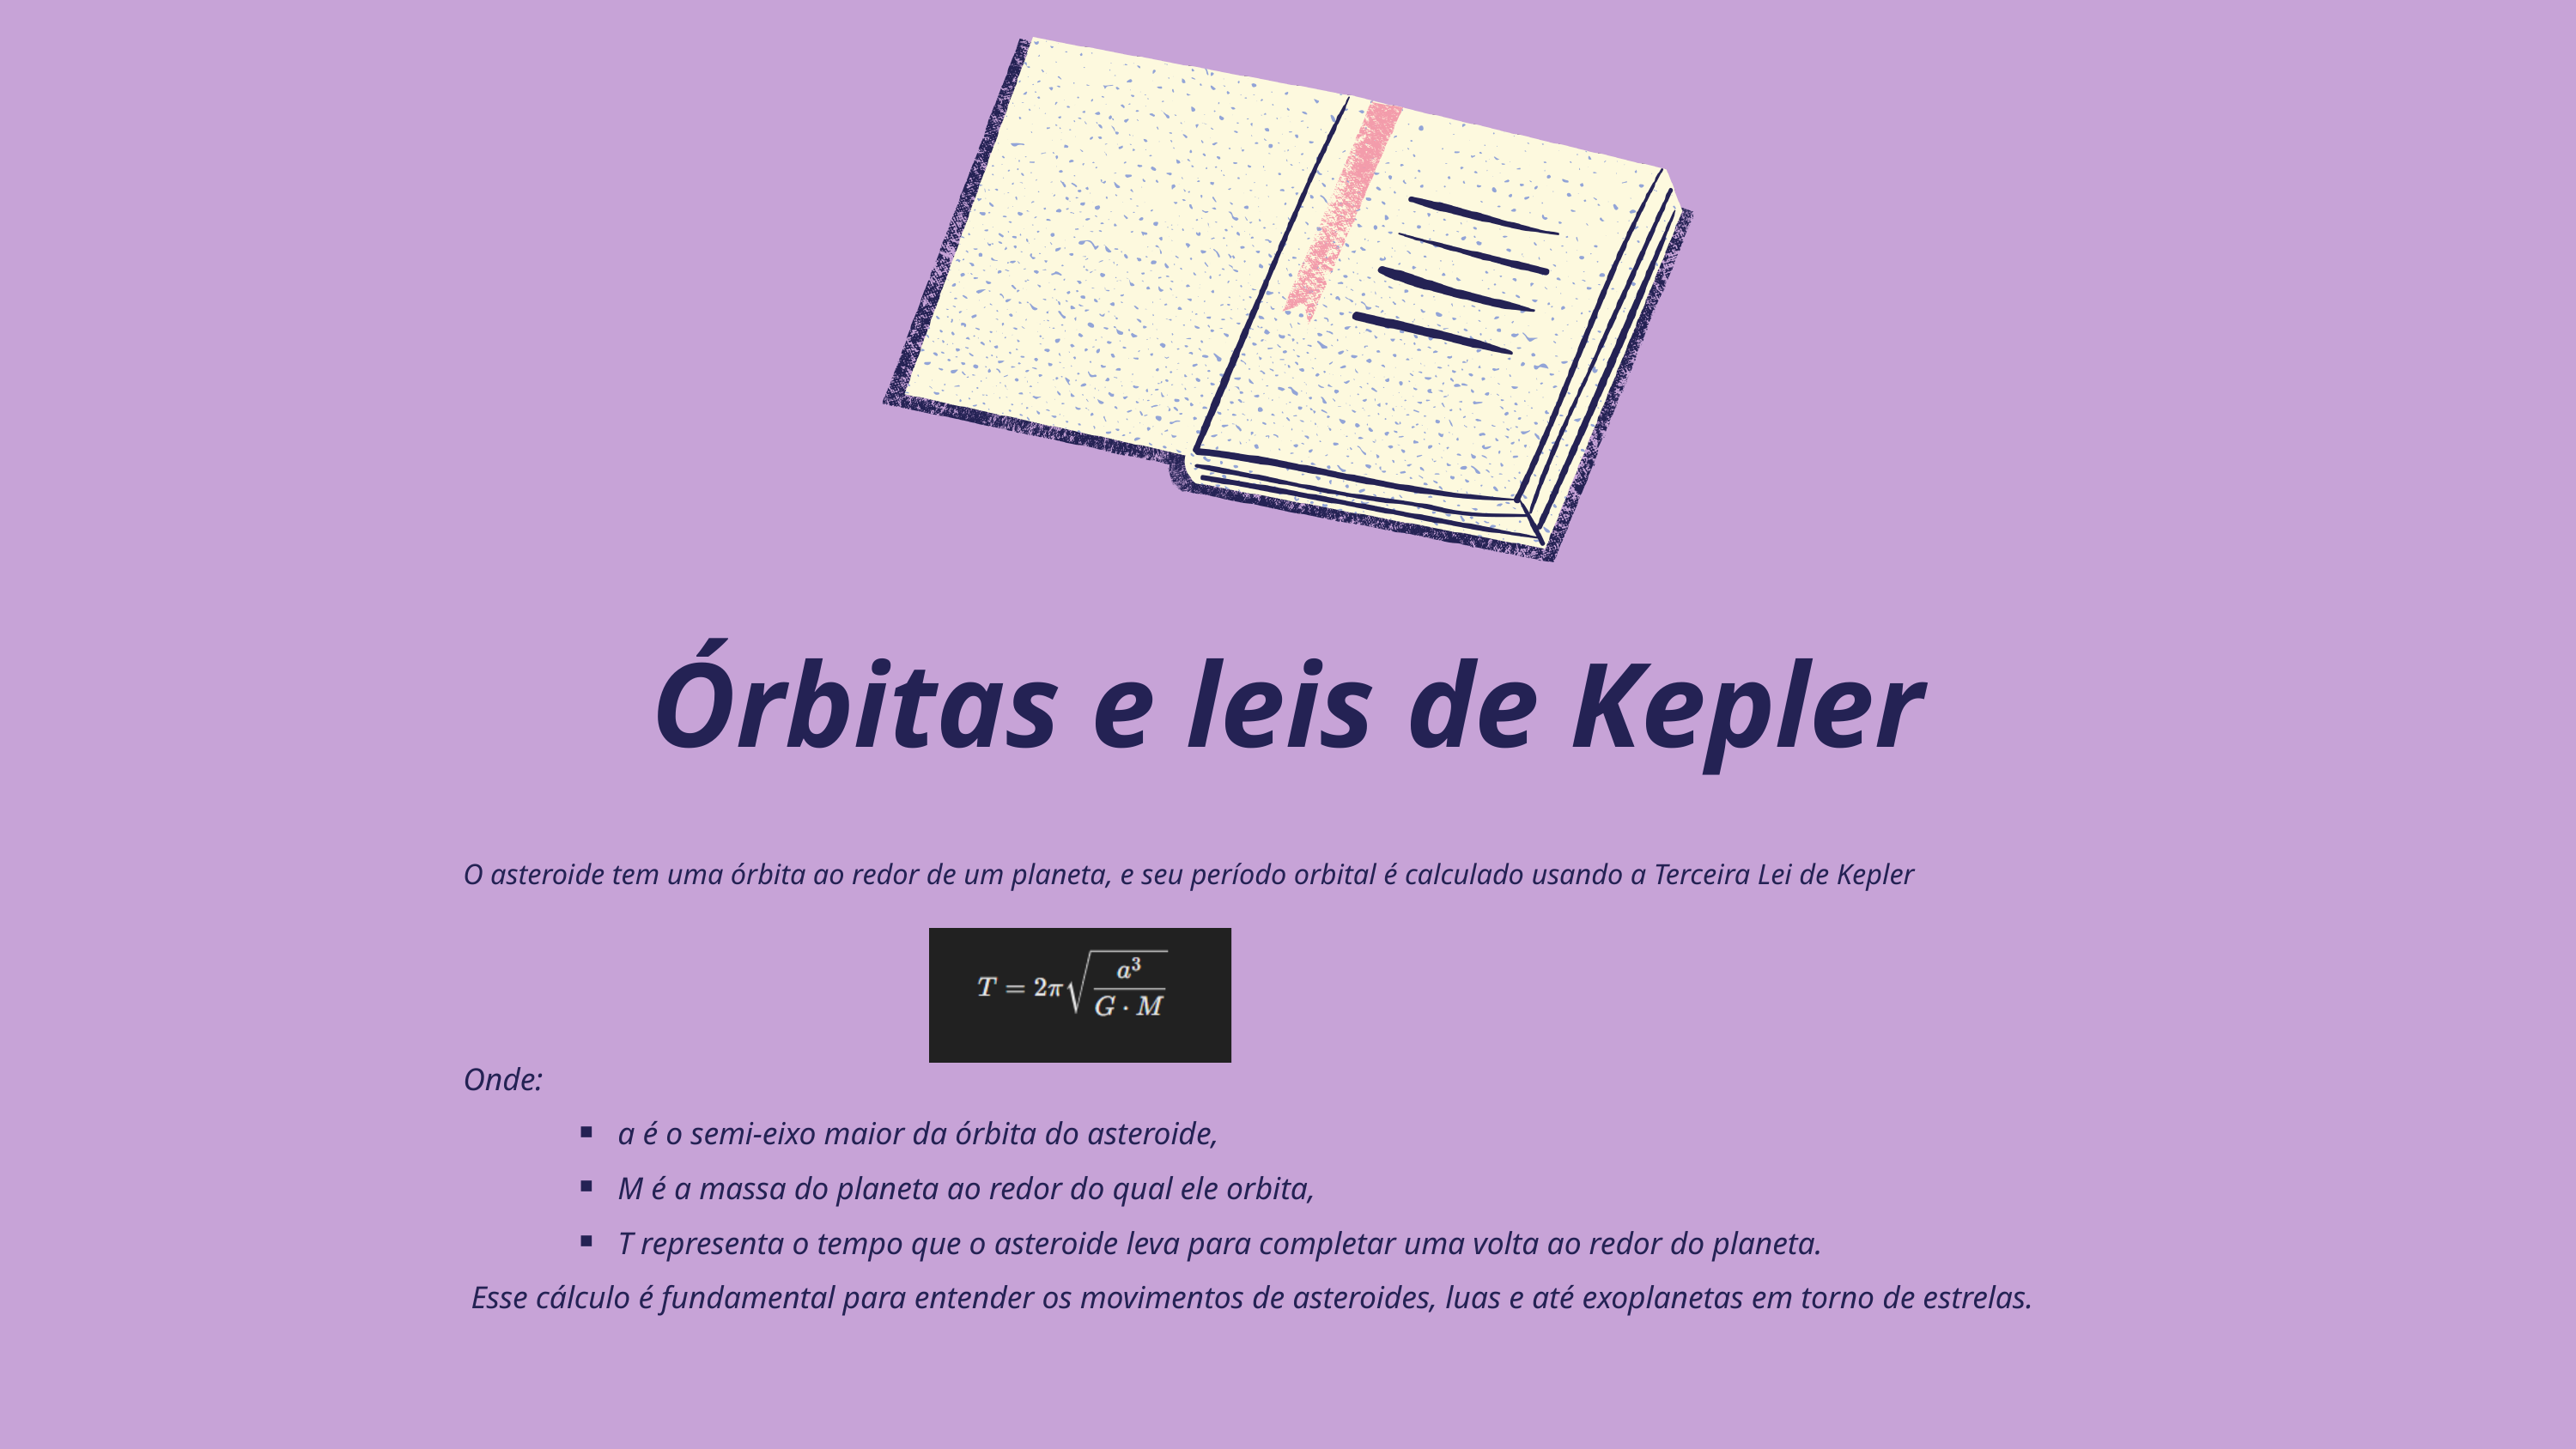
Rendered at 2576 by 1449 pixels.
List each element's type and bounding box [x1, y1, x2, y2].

text_box [463, 37, 2113, 1412]
